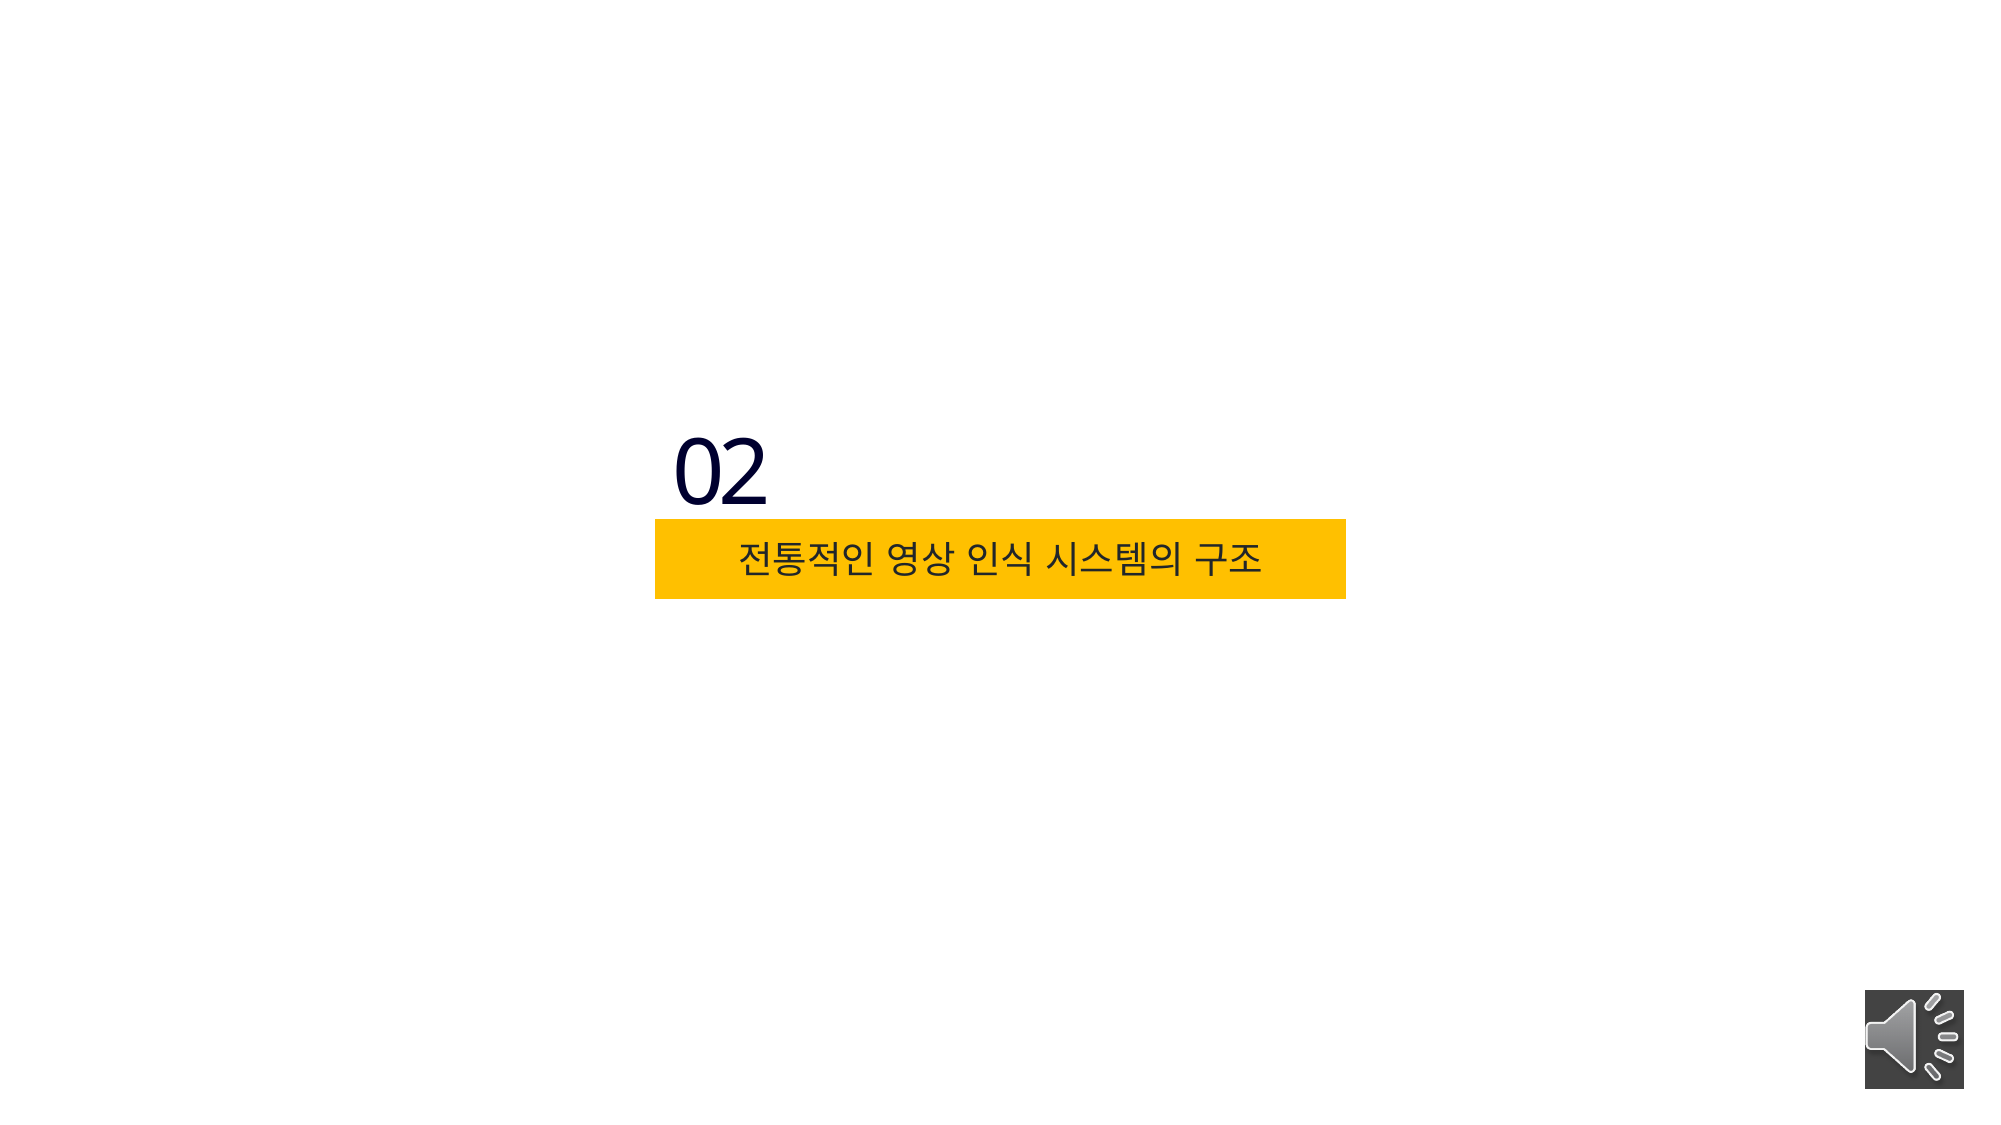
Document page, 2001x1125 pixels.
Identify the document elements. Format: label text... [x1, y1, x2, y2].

text_box 02 [657, 405, 786, 519]
text_box 전통적인 영상 인식 시스템의 구조 [655, 519, 1346, 599]
picture [1864, 989, 1965, 1090]
